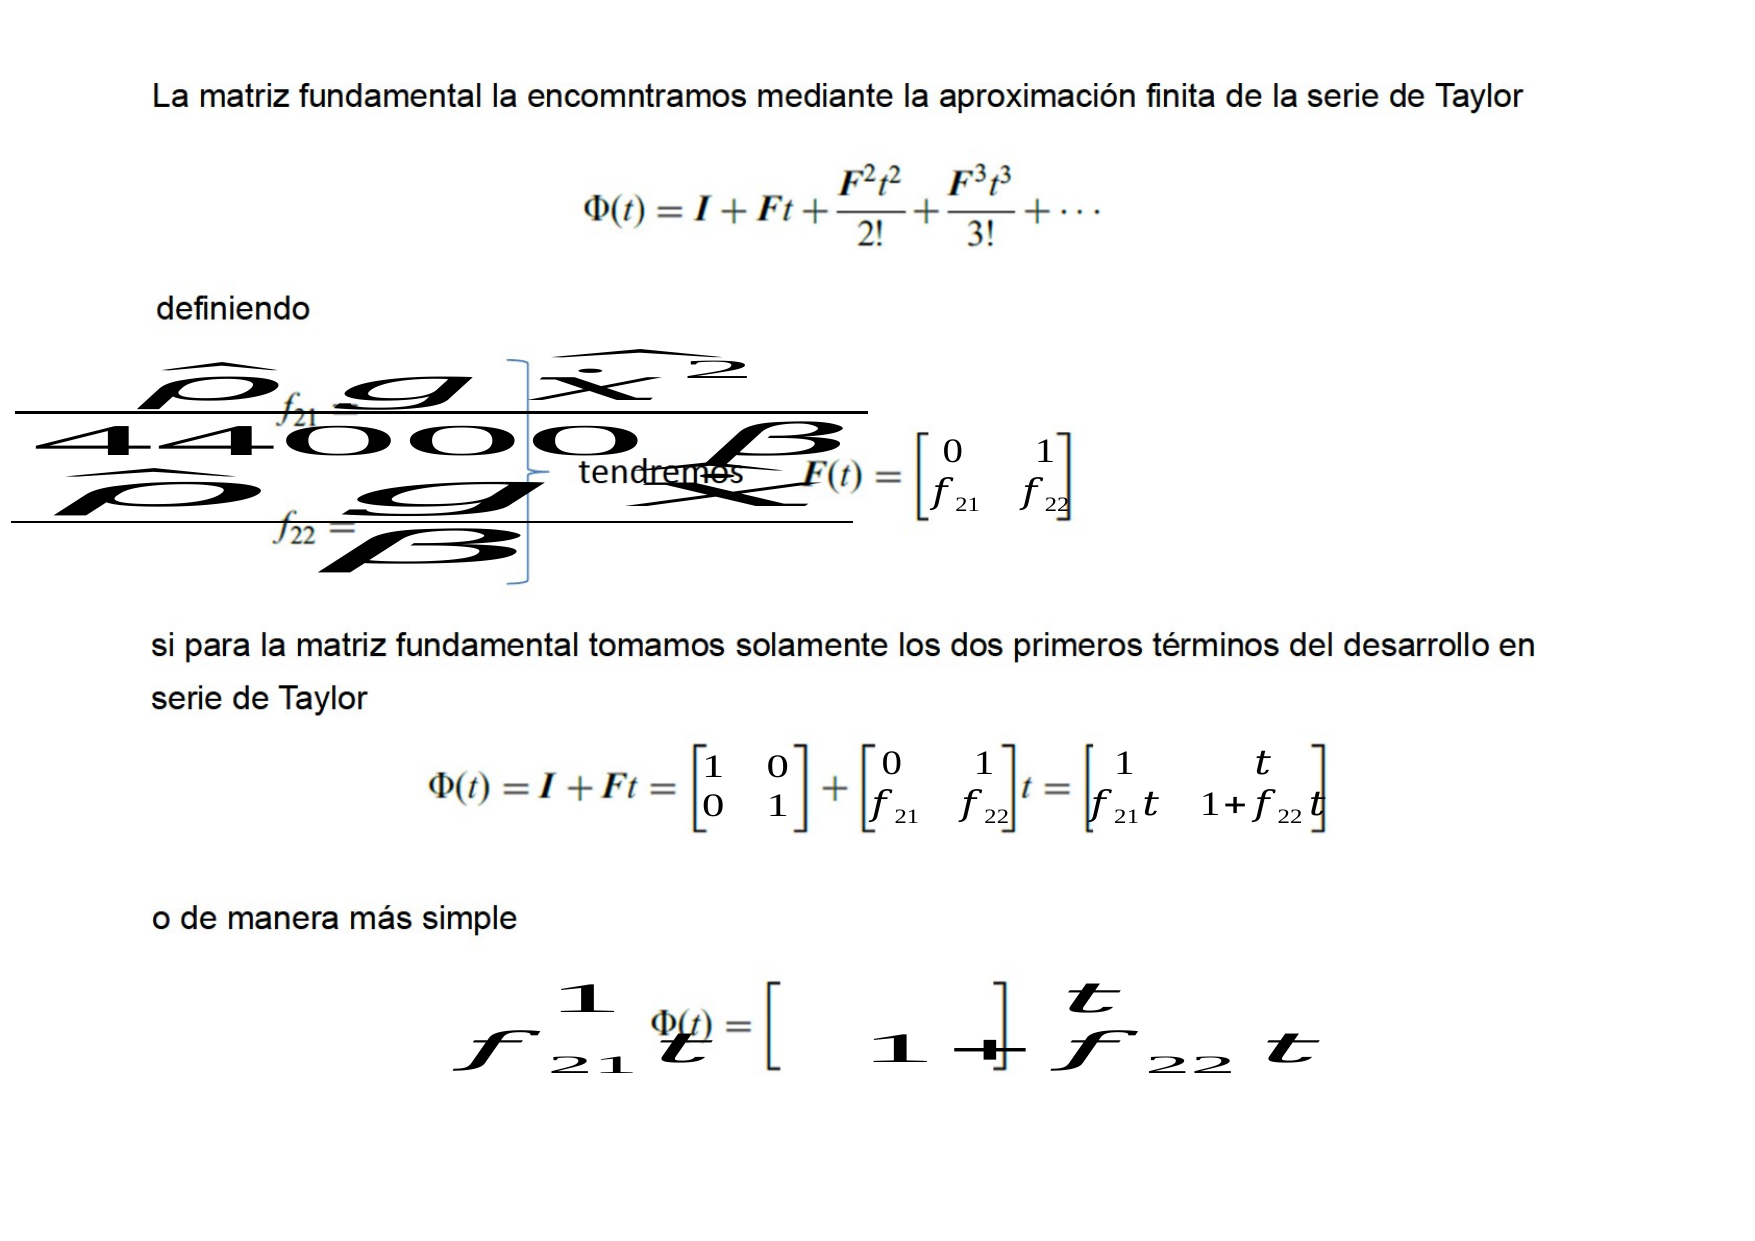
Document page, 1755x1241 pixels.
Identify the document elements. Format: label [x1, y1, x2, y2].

picture [150, 83, 1535, 1076]
